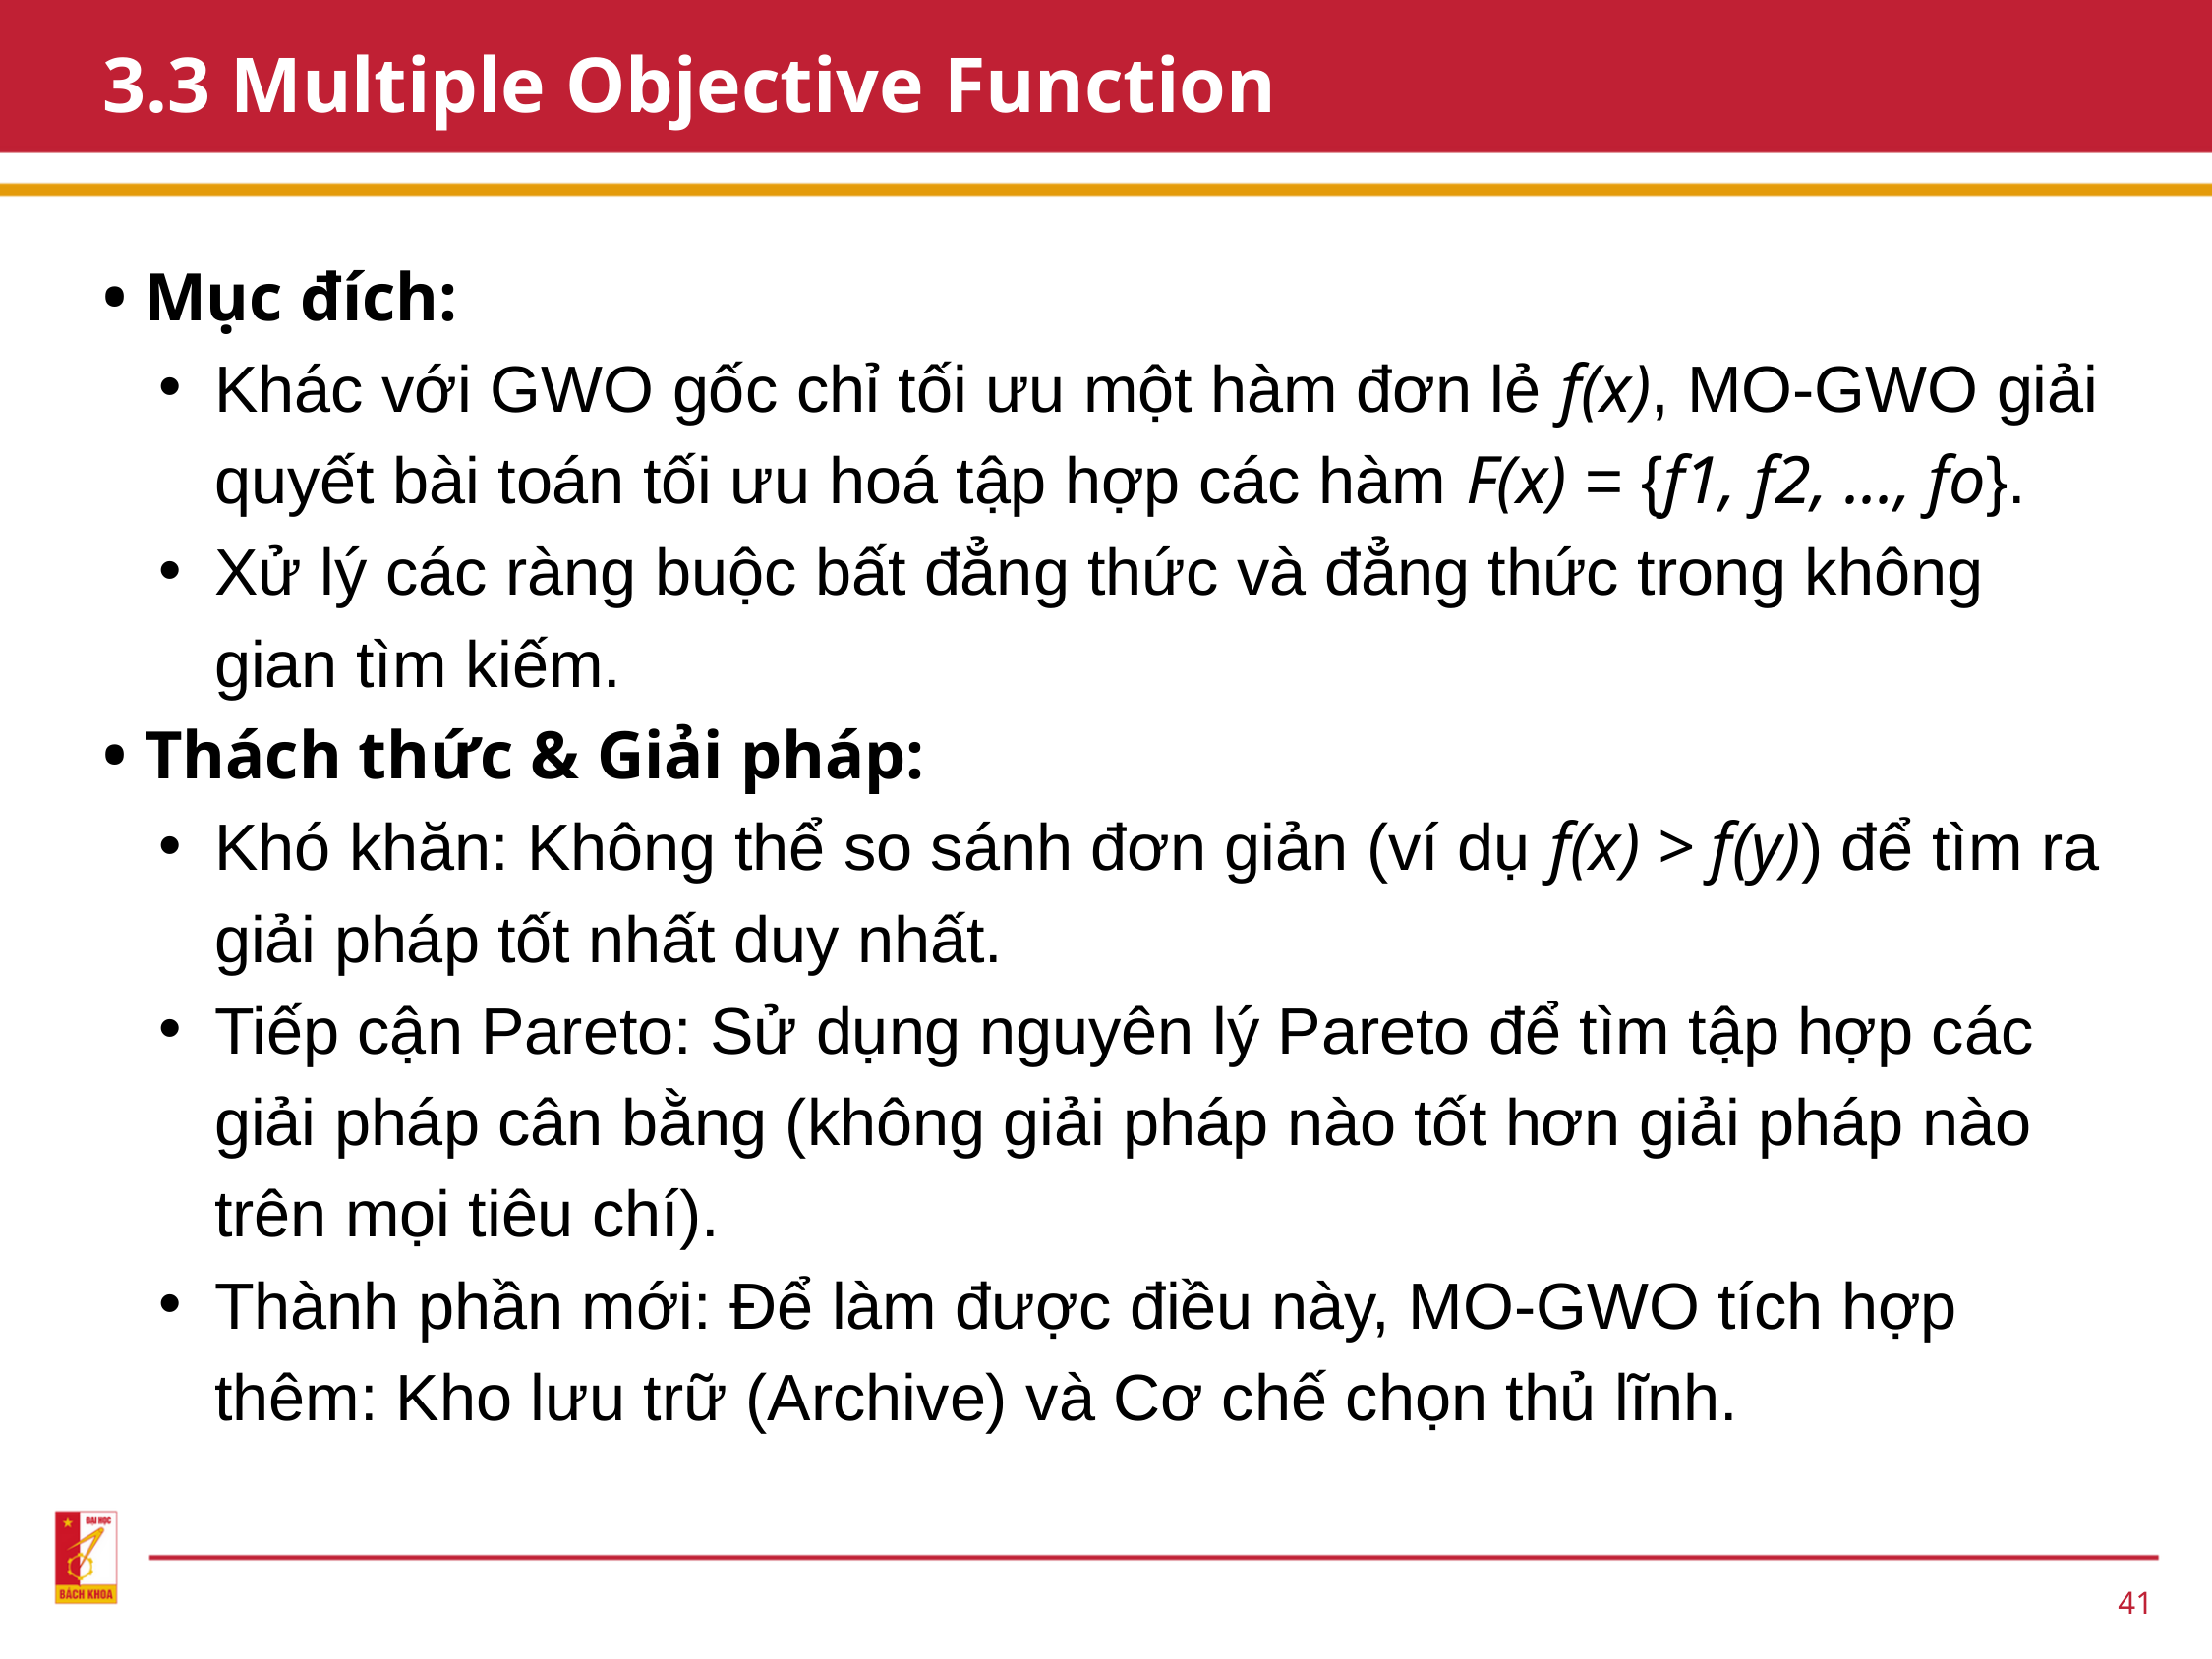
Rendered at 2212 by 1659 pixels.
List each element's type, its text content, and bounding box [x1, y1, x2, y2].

text_box 41 [2118, 1577, 2154, 1621]
text_box [0, 0, 2212, 1659]
text_box 3.3 Multiple Objective Function [102, 22, 2124, 128]
text_box • Mục đích: Khác với GWO gốc chỉ tối ưu một hàm đơn lẻ f(x), MO-GWO giải quyết bài toán tối ưu hoá tập hợp các hàm F(x) = {f1, f2, ..., fo}. Xử lý các ràng buộc bất đẳng thức và đẳng thức trong không gian tìm kiếm. • Thách thức & Giải pháp: Khó khăn: Không thể so sánh đơn giản (ví dụ f(x) > f(y)) để tìm ra giải pháp tốt nhất duy nhất. Tiếp cận Pareto: Sử dụng nguyên lý Pareto để tìm tập hợp các giải pháp cân bằng (không giải pháp nào tốt hơn giải pháp nào trên mọi tiêu chí). Thành phần mới: Để làm được điều này, MO-GWO tích hợp thêm: Kho lưu trữ (Archive) và Cơ chế chọn thủ lĩnh. [102, 241, 2124, 1434]
